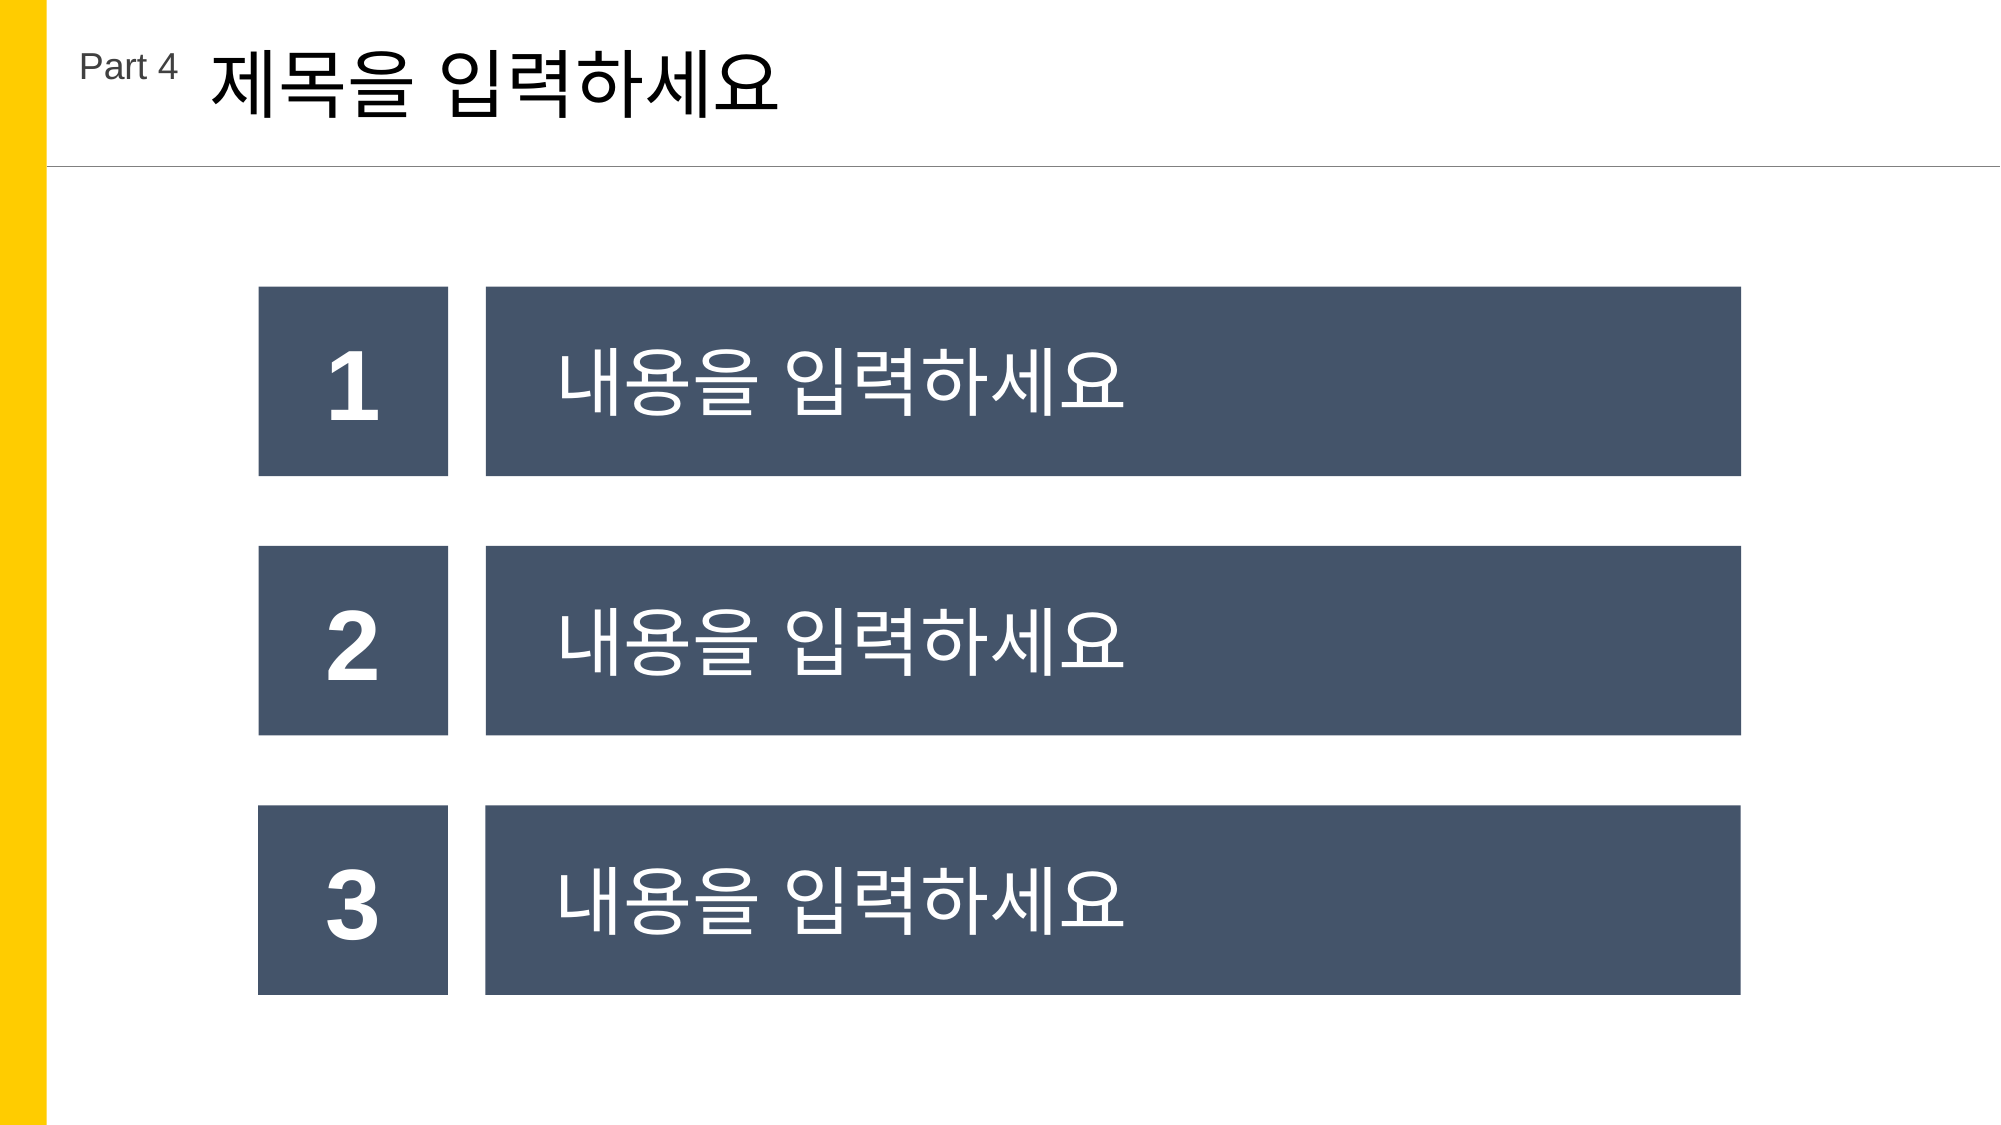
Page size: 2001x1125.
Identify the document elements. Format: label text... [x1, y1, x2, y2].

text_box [258, 805, 1741, 995]
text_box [258, 286, 1742, 477]
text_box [258, 545, 1742, 736]
text_box [0, 0, 48, 1125]
text_box 제목을 입력하세요 [194, 30, 798, 136]
text_box Part 4 [64, 34, 194, 95]
